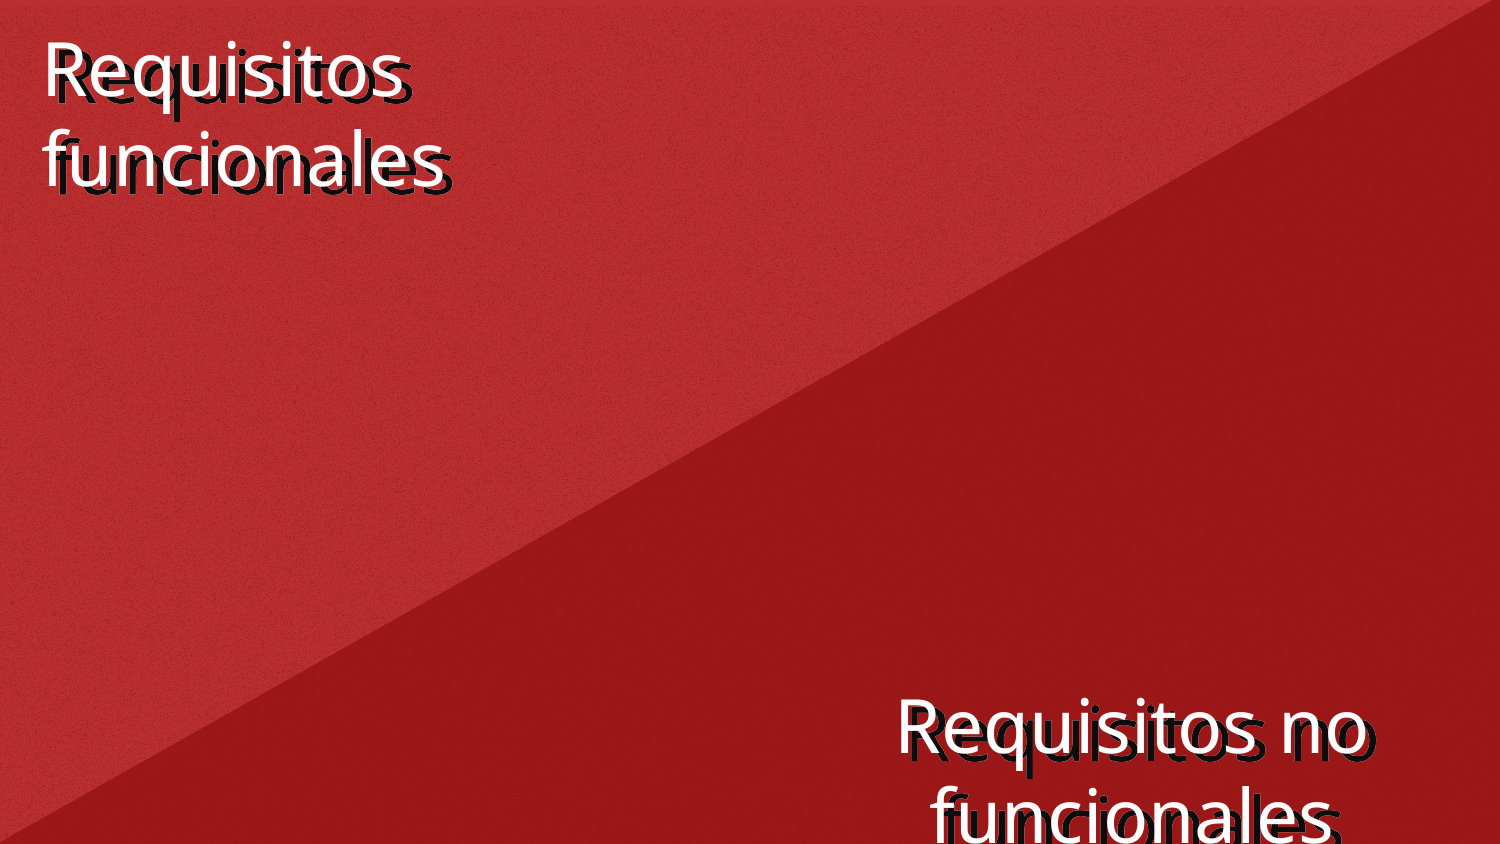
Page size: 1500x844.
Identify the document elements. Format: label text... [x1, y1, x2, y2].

title Requisitos no funcionales [776, 692, 1488, 844]
title Requisitos funcionales [26, 6, 723, 158]
